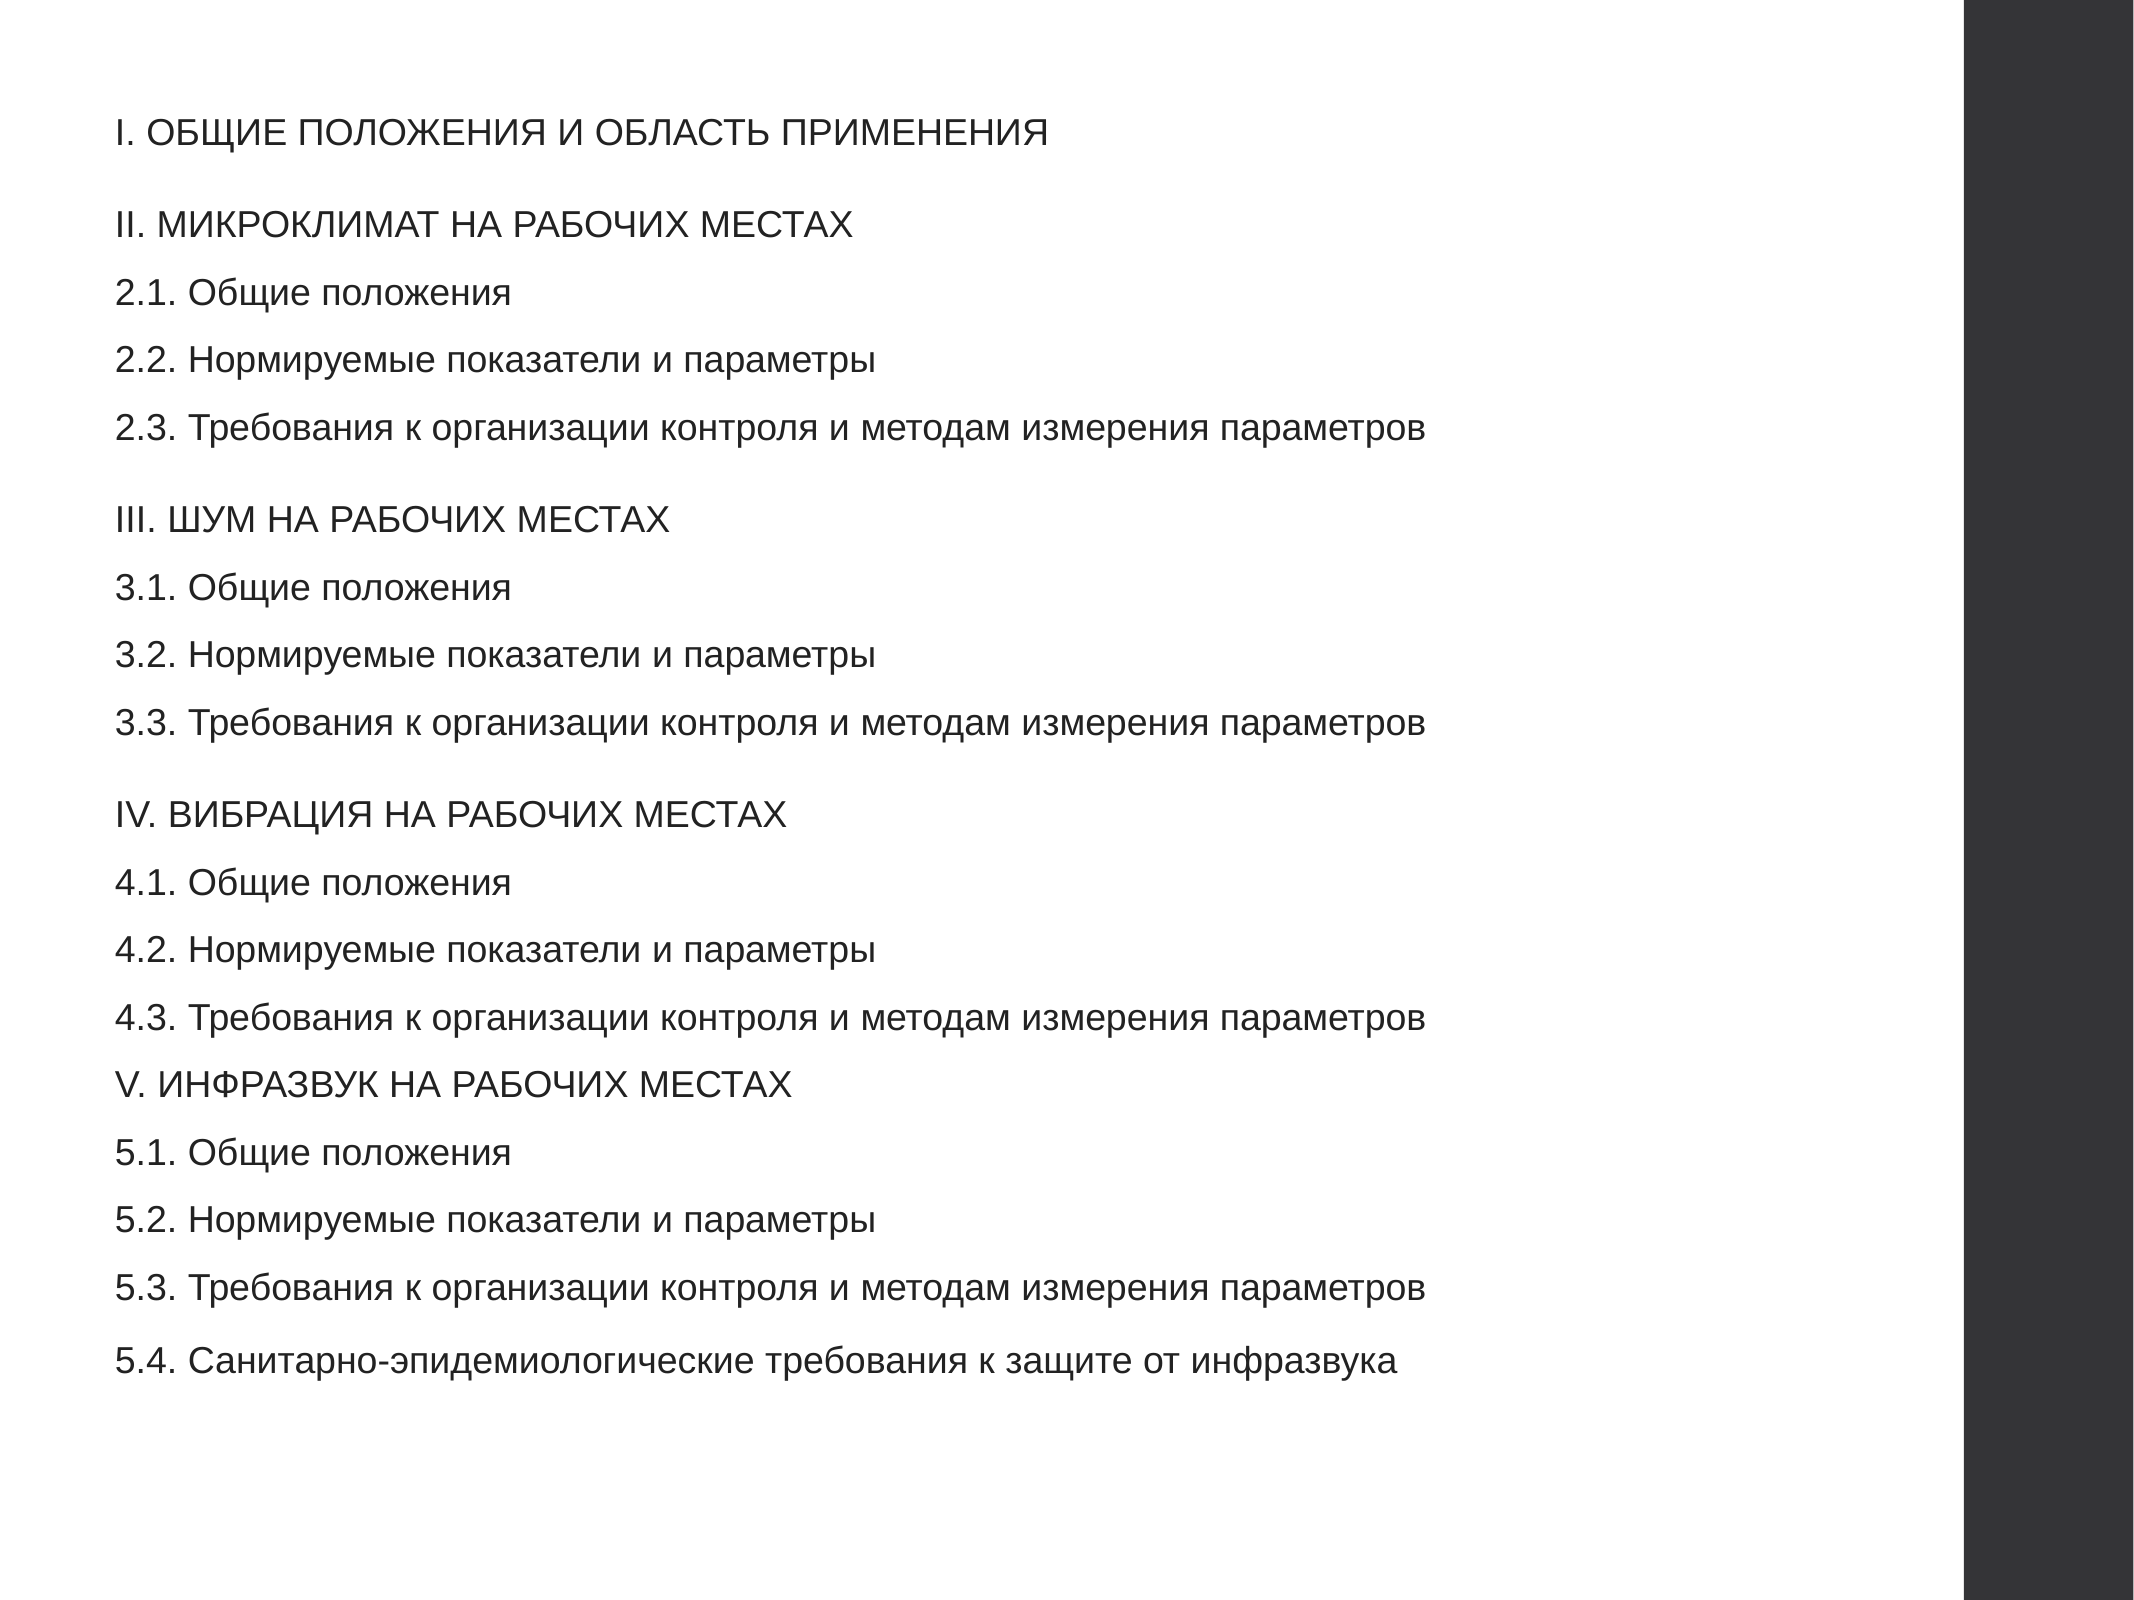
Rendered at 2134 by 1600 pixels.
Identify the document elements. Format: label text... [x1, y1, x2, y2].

text_box I. ОБЩИЕ ПОЛОЖЕНИЯ И ОБЛАСТЬ ПРИМЕНЕНИЯ II. МИКРОКЛИМАТ НА РАБОЧИХ МЕСТАХ 2.1. Общие положения 2.2. Нормируемые показатели и параметры 2.3. Требования к организации контроля и методам измерения параметров III. ШУМ НА РАБОЧИХ МЕСТАХ 3.1. Общие положения 3.2. Нормируемые показатели и параметры 3.3. Требования к организации контроля и методам измерения параметров IV. ВИБРАЦИЯ НА РАБОЧИХ МЕСТАХ 4.1. Общие положения 4.2. Нормируемые показатели и параметры 4.3. Требования к организации контроля и методам измерения параметров V. ИНФРАЗВУК НА РАБОЧИХ МЕСТАХ 5.1. Общие положения 5.2. Нормируемые показатели и параметры 5.3. Требования к организации контроля и методам измерения параметров 5.4. Санитарно-эпидемиологические требования к защите от инфразвука [106, 76, 2043, 1523]
